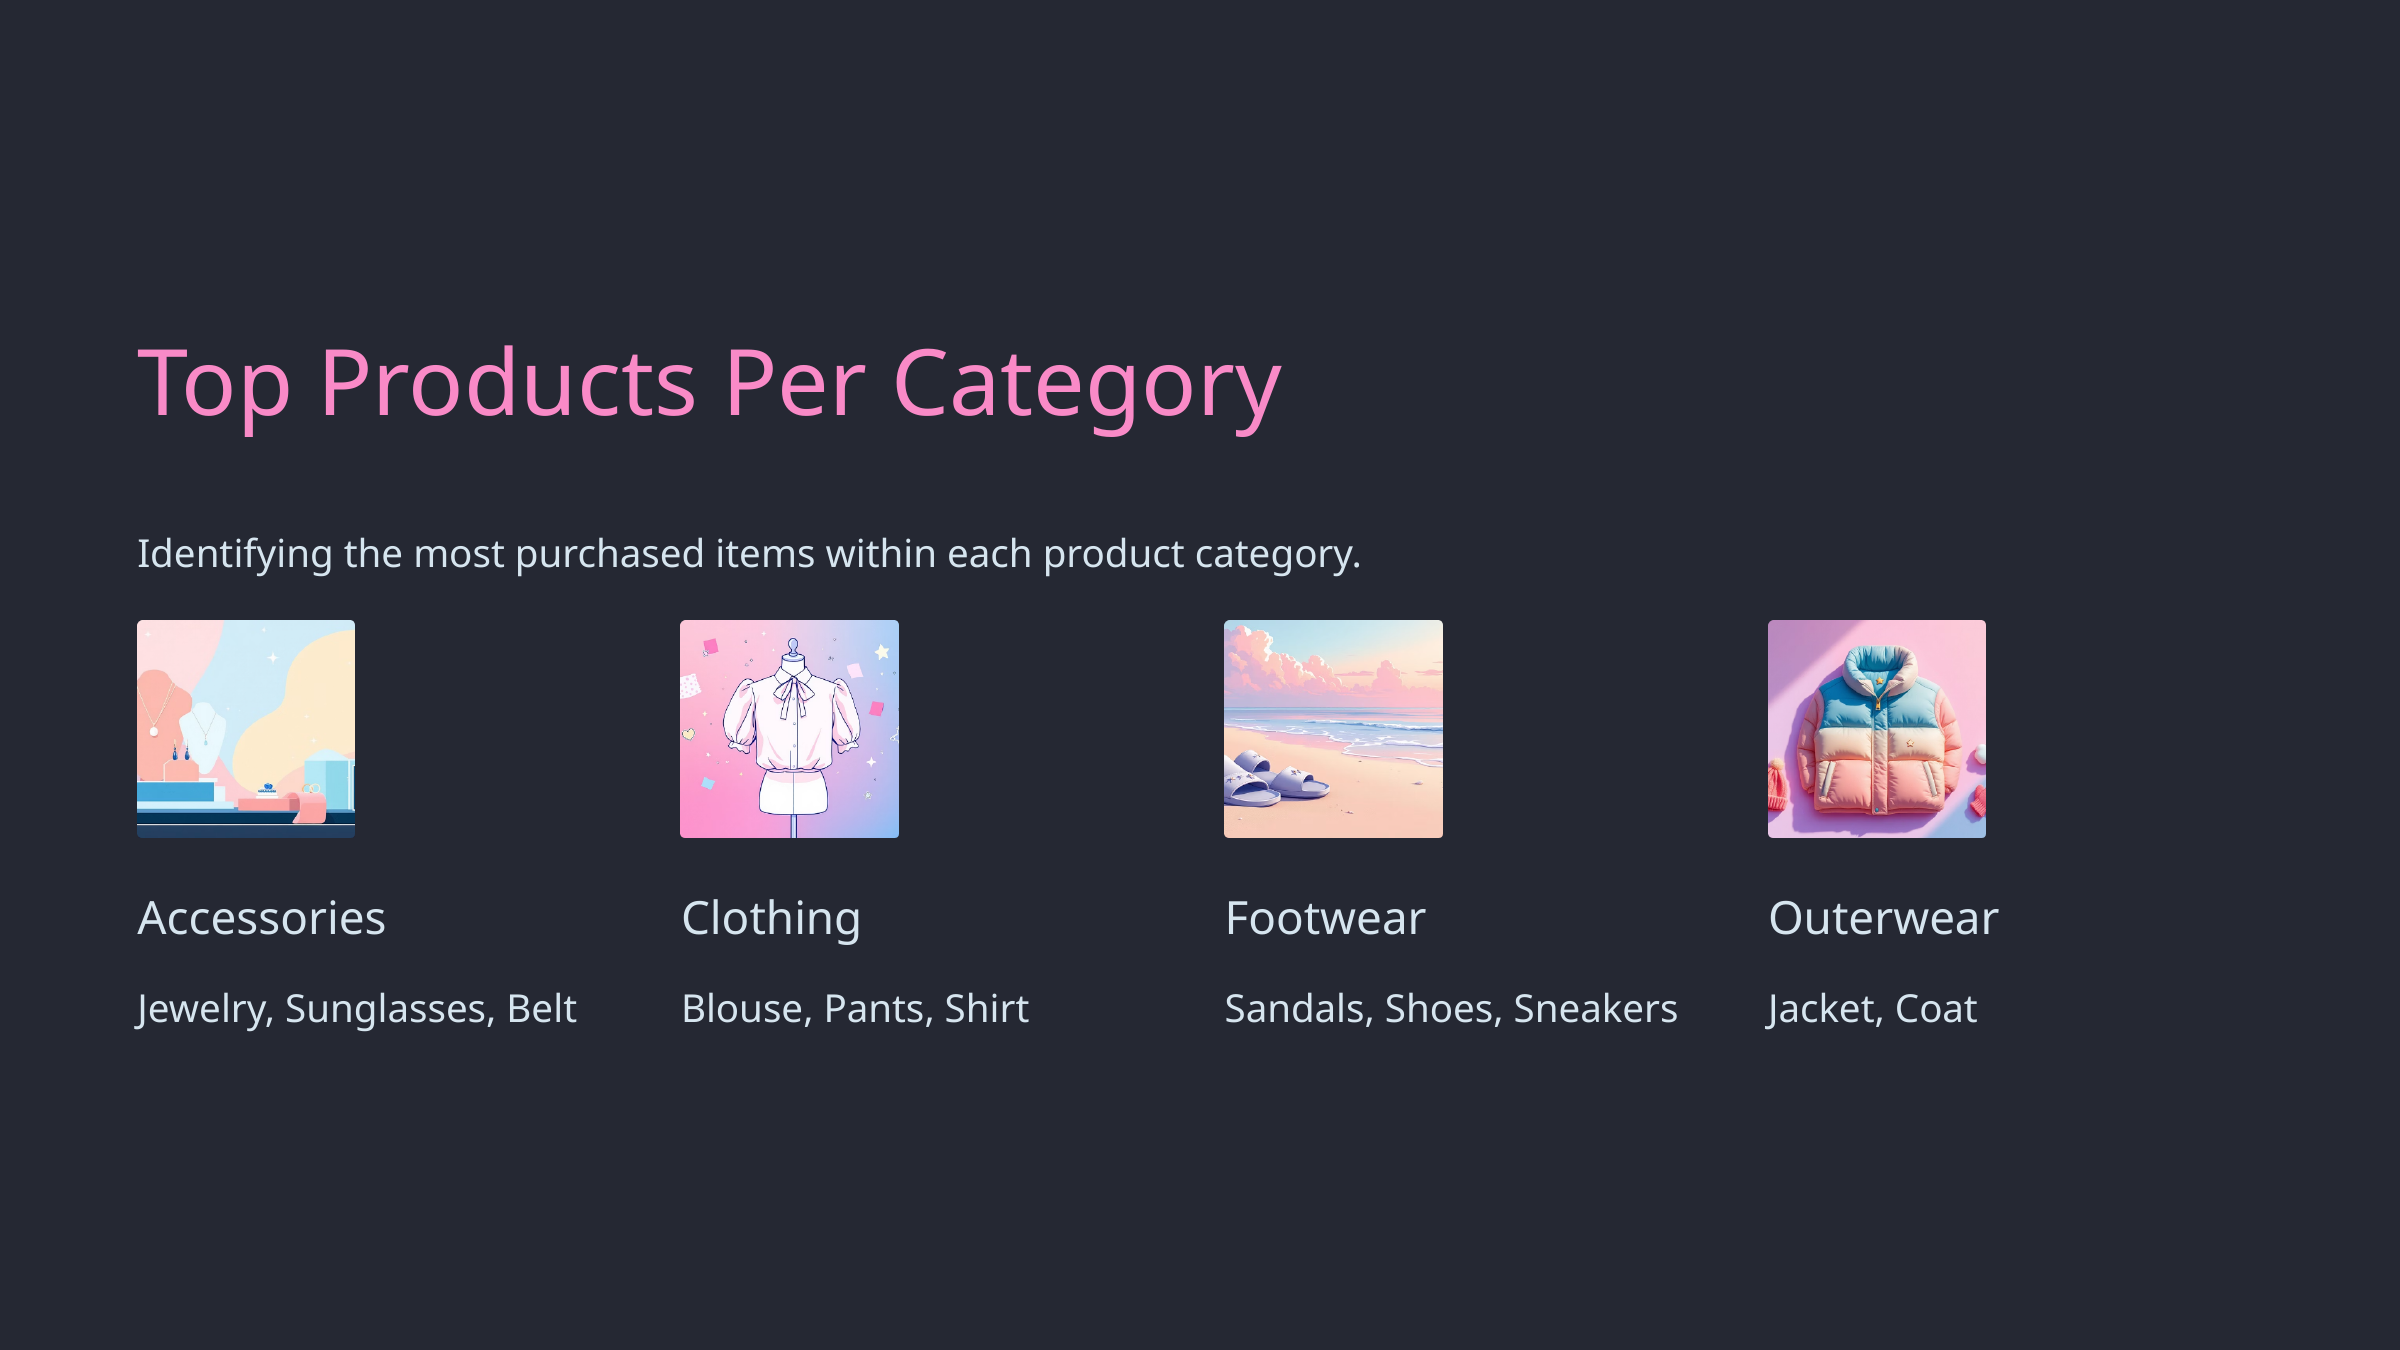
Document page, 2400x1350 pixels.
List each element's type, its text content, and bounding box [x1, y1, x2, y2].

text_box Accessories [137, 886, 600, 945]
text_box Top Products Per Category [137, 319, 1299, 435]
text_box Blouse, Pants, Shirt [680, 967, 1176, 1031]
text_box Clothing [680, 886, 1143, 945]
picture [680, 620, 899, 838]
text_box Sandals, Shoes, Sneakers [1224, 967, 1719, 1031]
picture [1768, 620, 1986, 838]
text_box Identifying the most purchased items within each product category. [137, 513, 2263, 576]
text_box Footwear [1224, 886, 1687, 945]
picture [1224, 620, 1443, 838]
text_box Jewelry, Sunglasses, Belt [137, 967, 632, 1031]
picture [137, 620, 355, 838]
text_box Jacket, Coat [1768, 967, 2263, 1031]
text_box Outerwear [1768, 886, 2231, 945]
